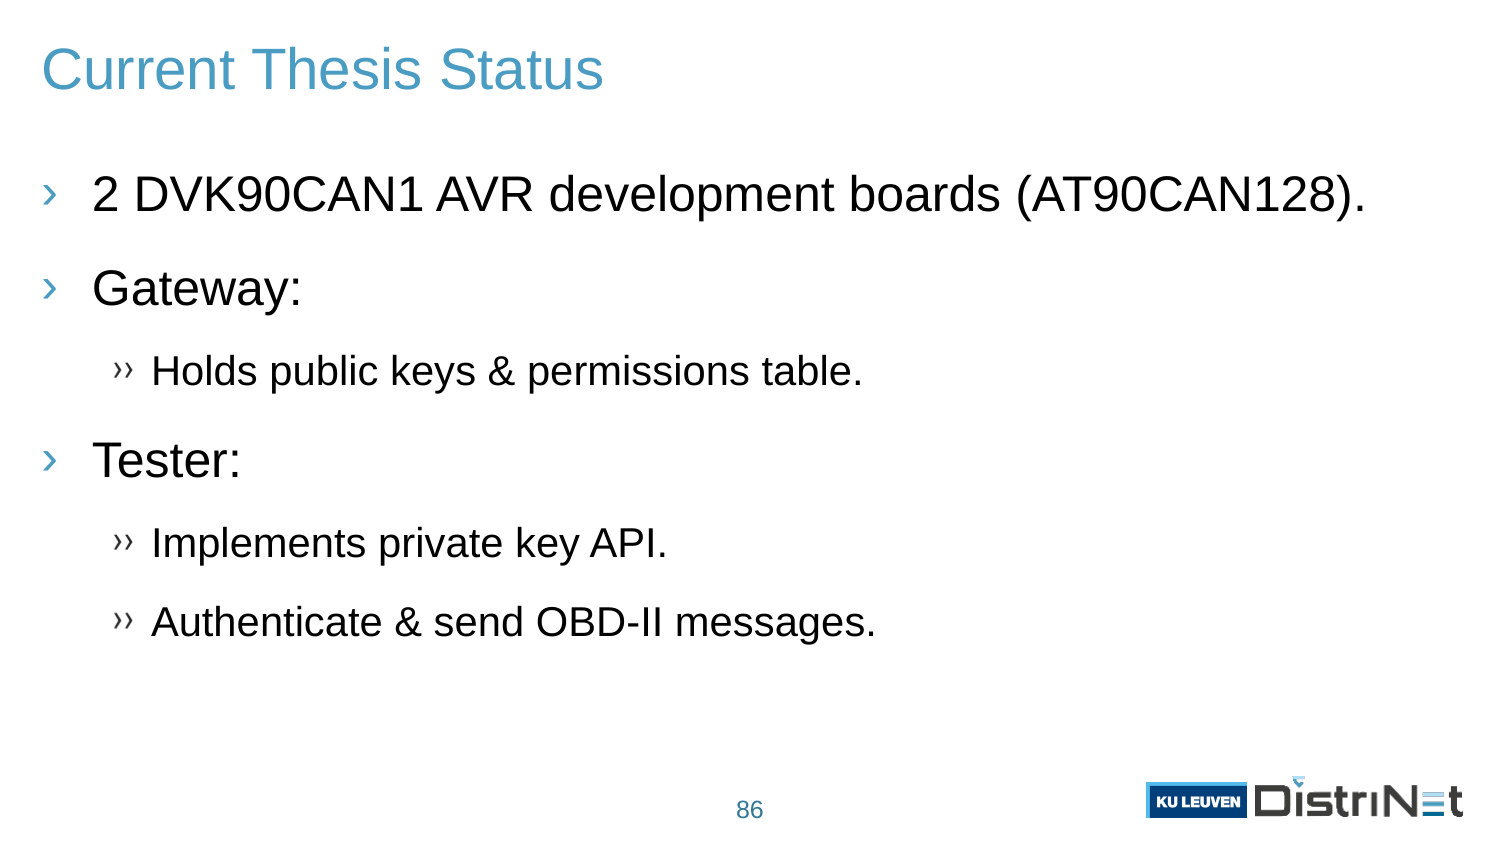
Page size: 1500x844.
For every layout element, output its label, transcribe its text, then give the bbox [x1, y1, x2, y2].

title Current Thesis Status [26, 23, 1463, 110]
picture [108, 526, 141, 556]
picture [108, 354, 141, 384]
slide_number 86 [679, 786, 821, 832]
picture [1146, 787, 1247, 818]
picture [108, 604, 141, 635]
picture [1255, 787, 1463, 817]
list 2 DVK90CAN1 AVR development boards (AT90CAN128). Gateway: Holds public keys & permissions table. Tester: Implements private key API. Authenticate & send OBD-II messages. [26, 129, 1463, 787]
